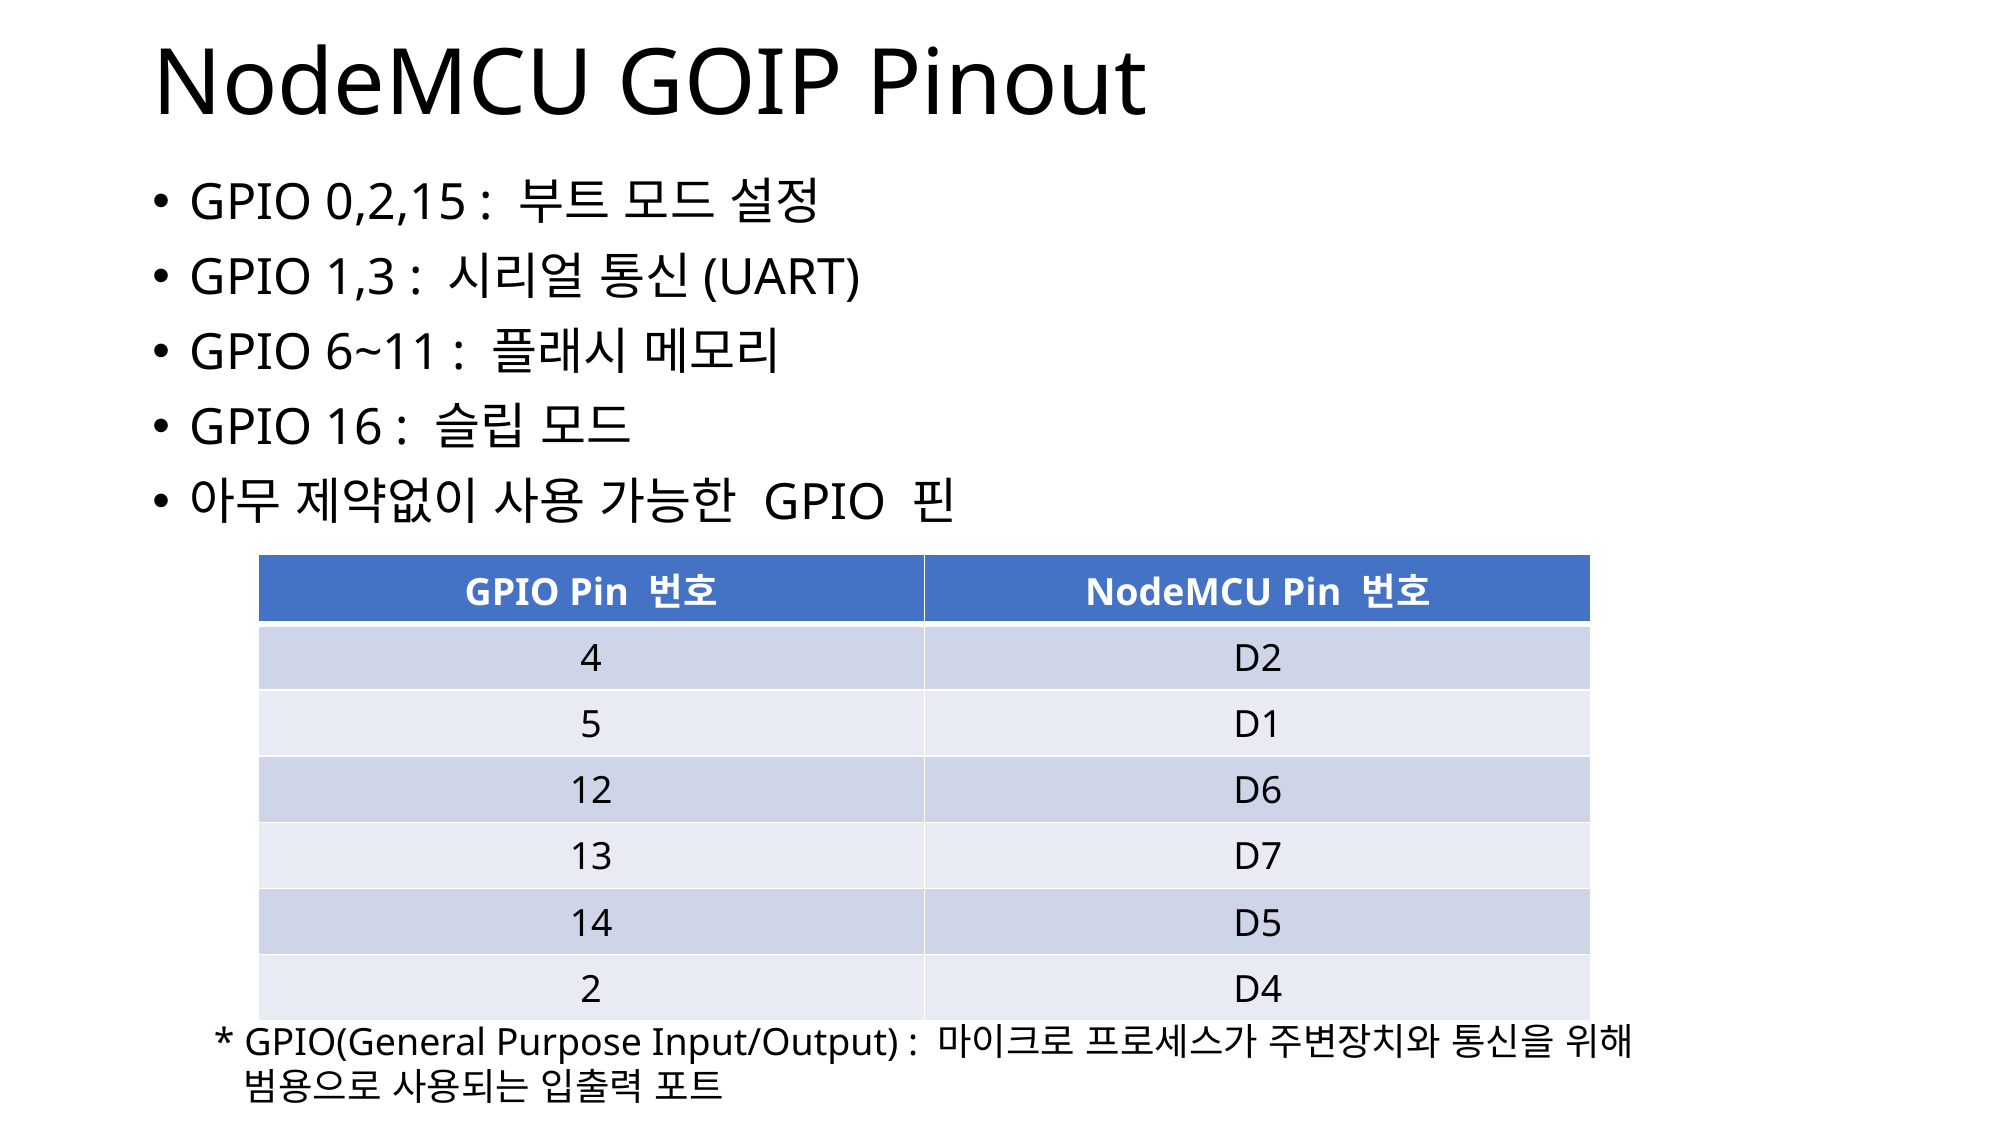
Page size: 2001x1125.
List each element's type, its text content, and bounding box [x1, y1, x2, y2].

table_cell 12 [259, 757, 924, 822]
table_cell D5 [925, 889, 1590, 954]
table_cell D2 [925, 627, 1590, 689]
list GPIO 0,2,15 : 부트 모드 설정 GPIO 1,3 : 시리얼 통신(UART) GPIO 6~11 : 플래시 메모리 GPIO 16 : 슬립 모드 아무 제약없이 사용 가능한 GPIO 핀 [137, 169, 1863, 883]
table_header GPIO Pin 번호 [259, 555, 924, 621]
table_header NodeMCU Pin 번호 [925, 555, 1590, 621]
table_cell D7 [925, 823, 1590, 888]
table_cell D1 [925, 691, 1590, 755]
table_cell D4 [925, 955, 1590, 1011]
table_cell 4 [259, 627, 924, 689]
table_cell 2 [259, 955, 924, 1011]
table_cell 14 [259, 889, 924, 954]
table_cell 13 [259, 823, 924, 888]
text_box * GPIO(General Purpose Input/Output) : 마이크로 프로세스가 주변장치와 통신을 위해 범용으로 사용되는 입출력 포트 [199, 1011, 1650, 1116]
title NodeMCU GOIP Pinout [137, 0, 1863, 169]
table_cell 5 [259, 691, 924, 755]
table_cell D6 [925, 757, 1590, 822]
